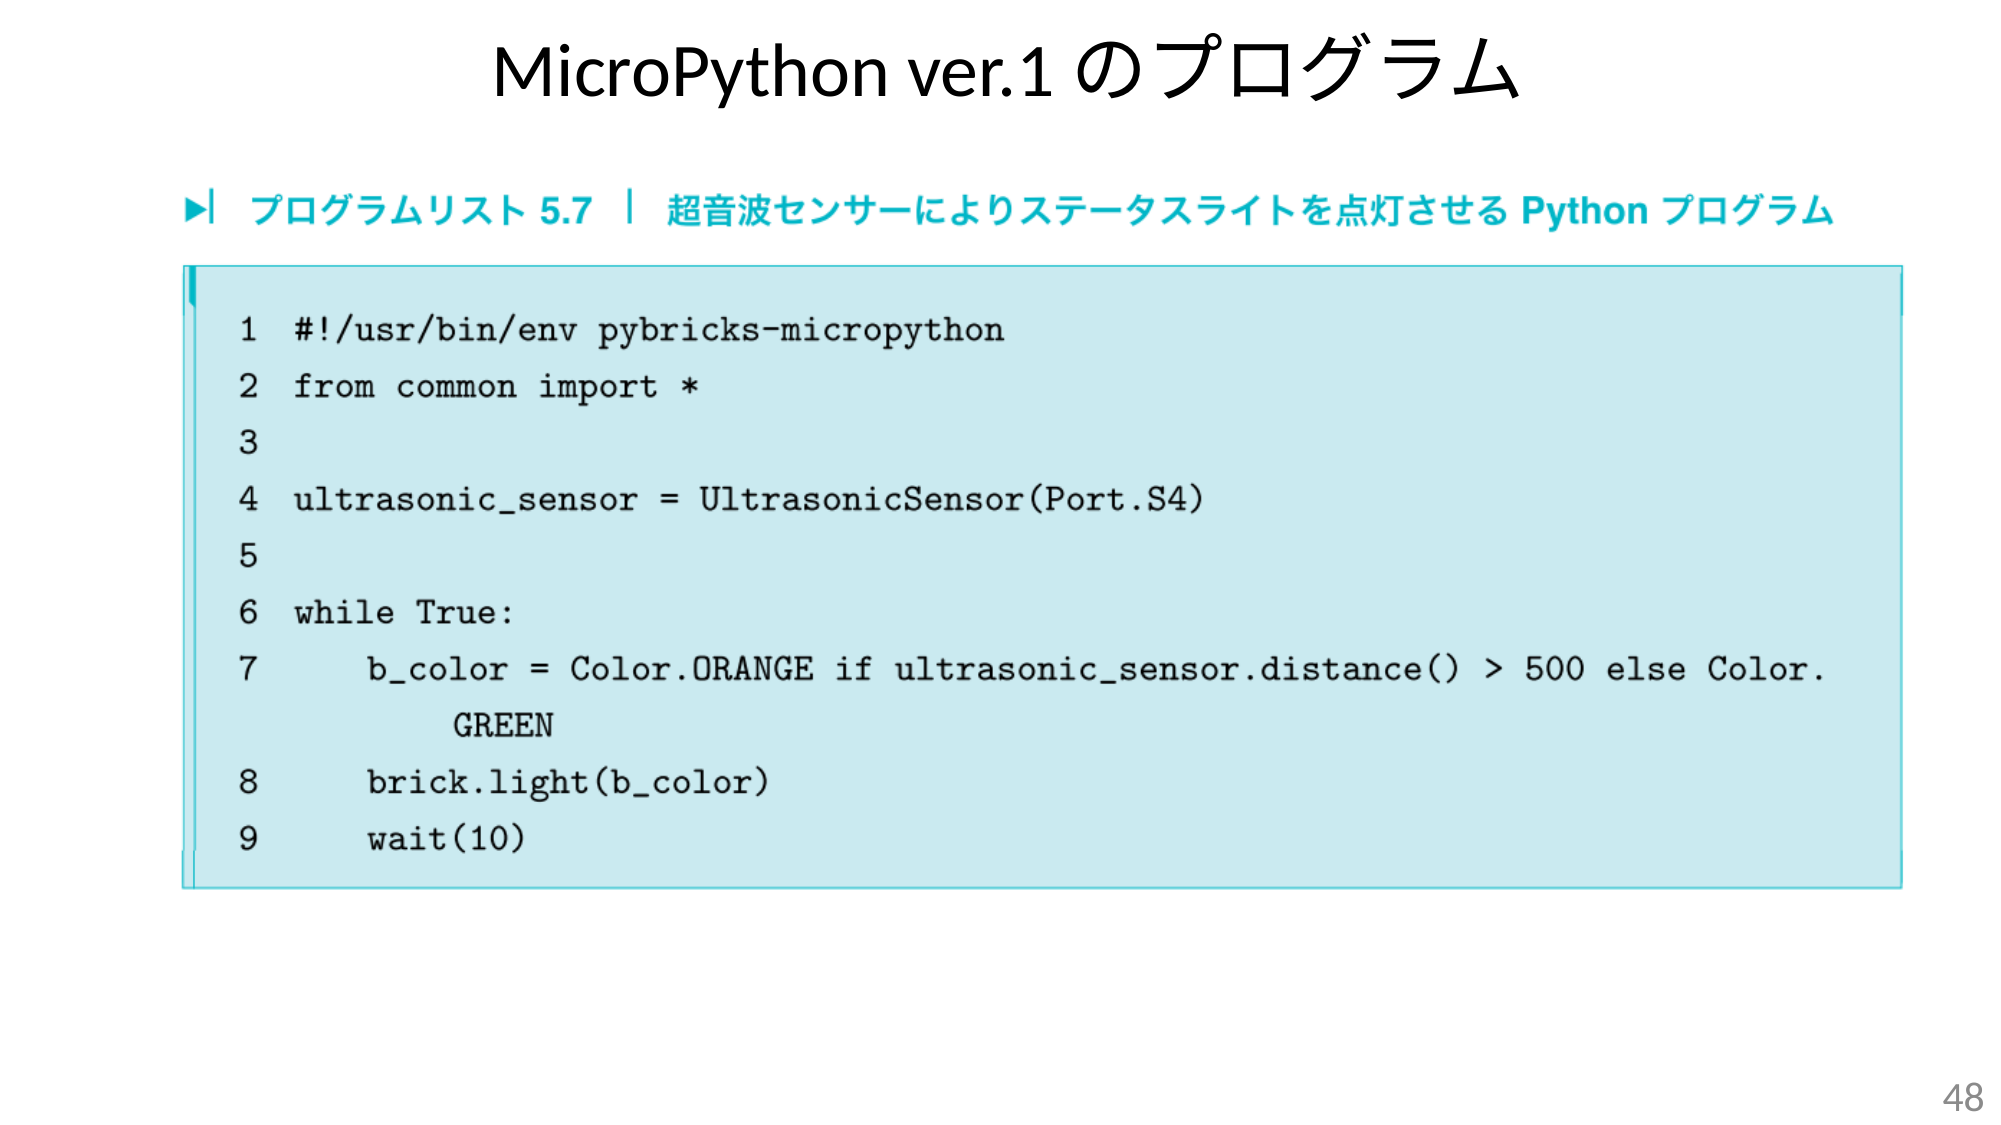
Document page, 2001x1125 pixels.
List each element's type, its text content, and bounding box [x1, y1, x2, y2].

title MicroPython ver.1のプログラム [55, 13, 1961, 120]
picture [169, 182, 1916, 908]
slide_number 48 [1881, 1065, 2000, 1125]
